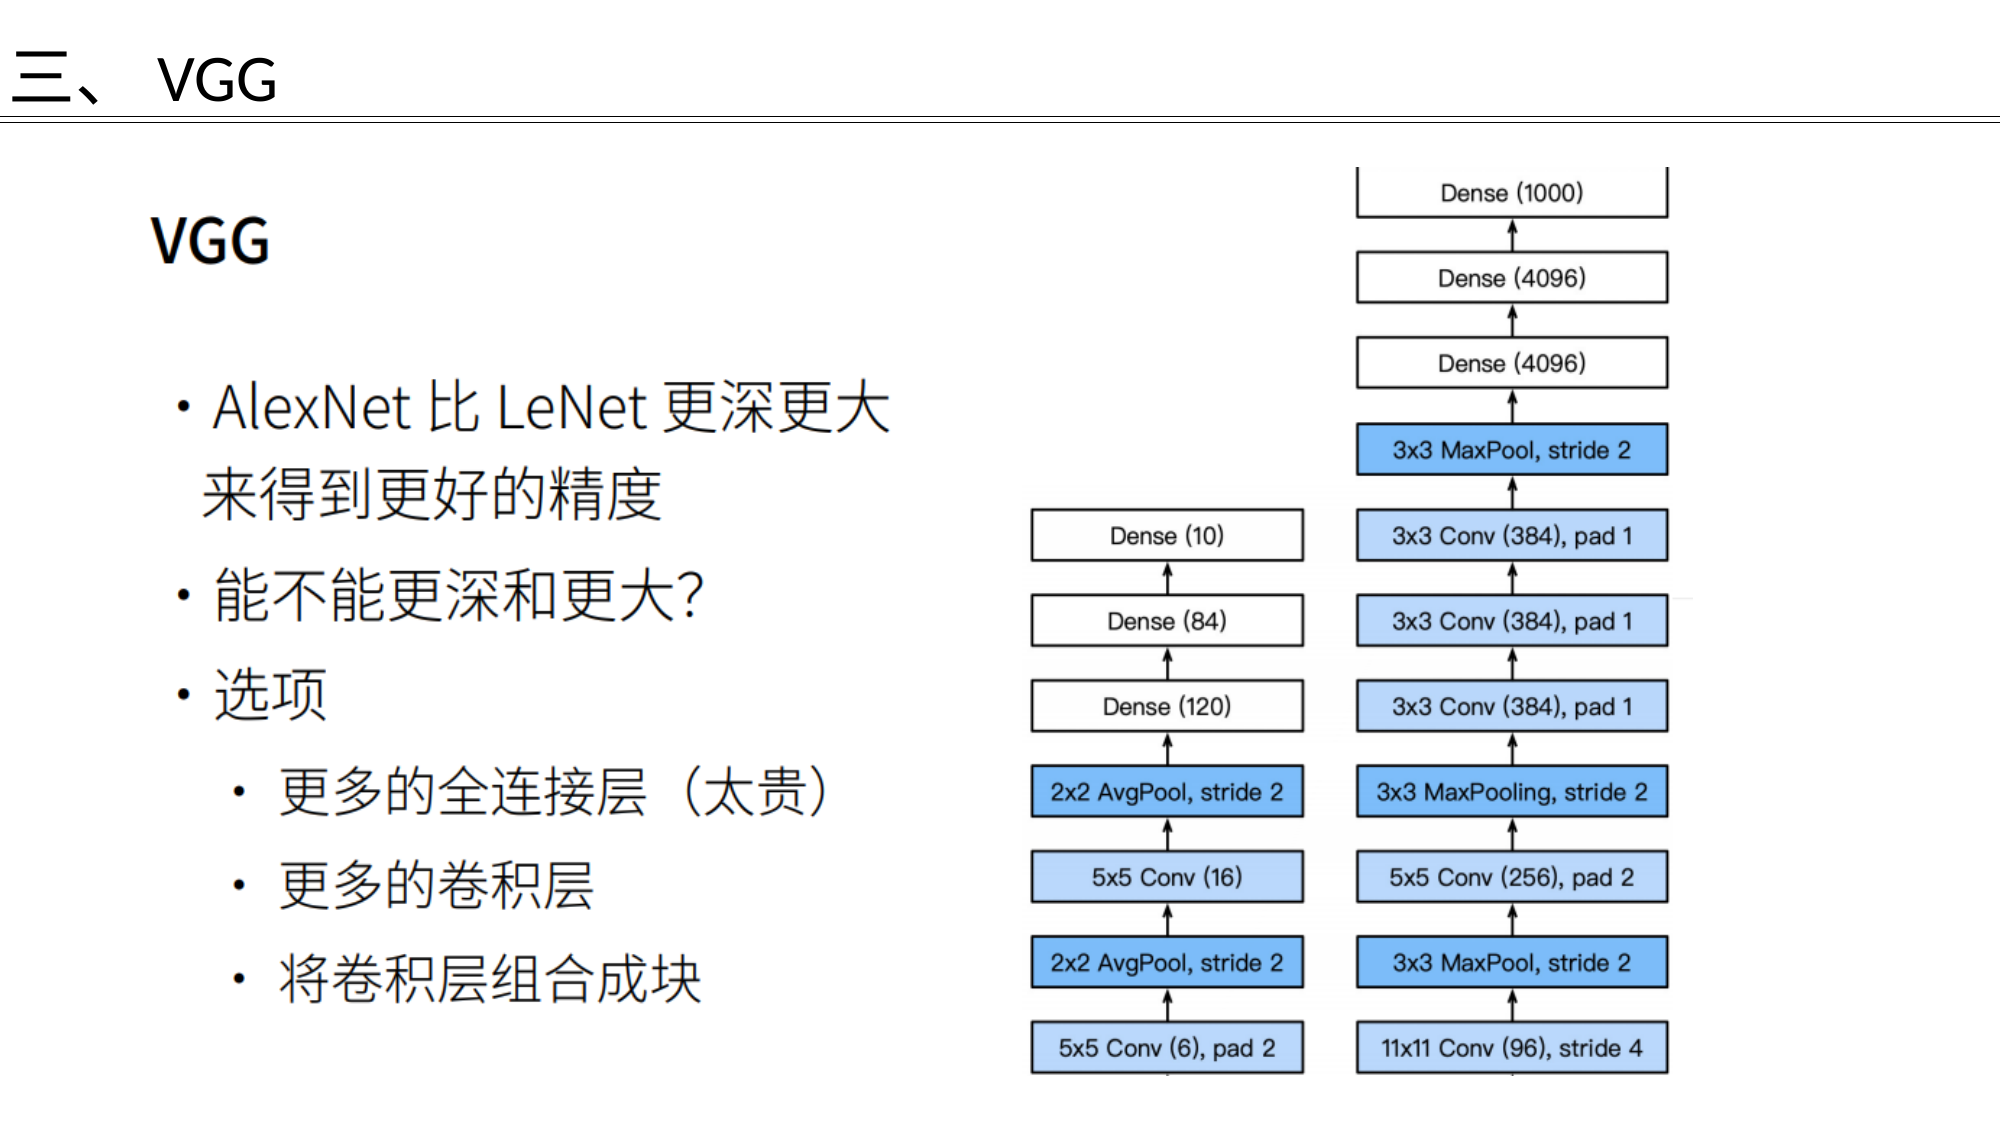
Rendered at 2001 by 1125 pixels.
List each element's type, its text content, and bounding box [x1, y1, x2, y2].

text_box 三、VGG [0, 26, 294, 116]
picture [96, 167, 1693, 1077]
text_box 三、VGG [0, 117, 294, 122]
